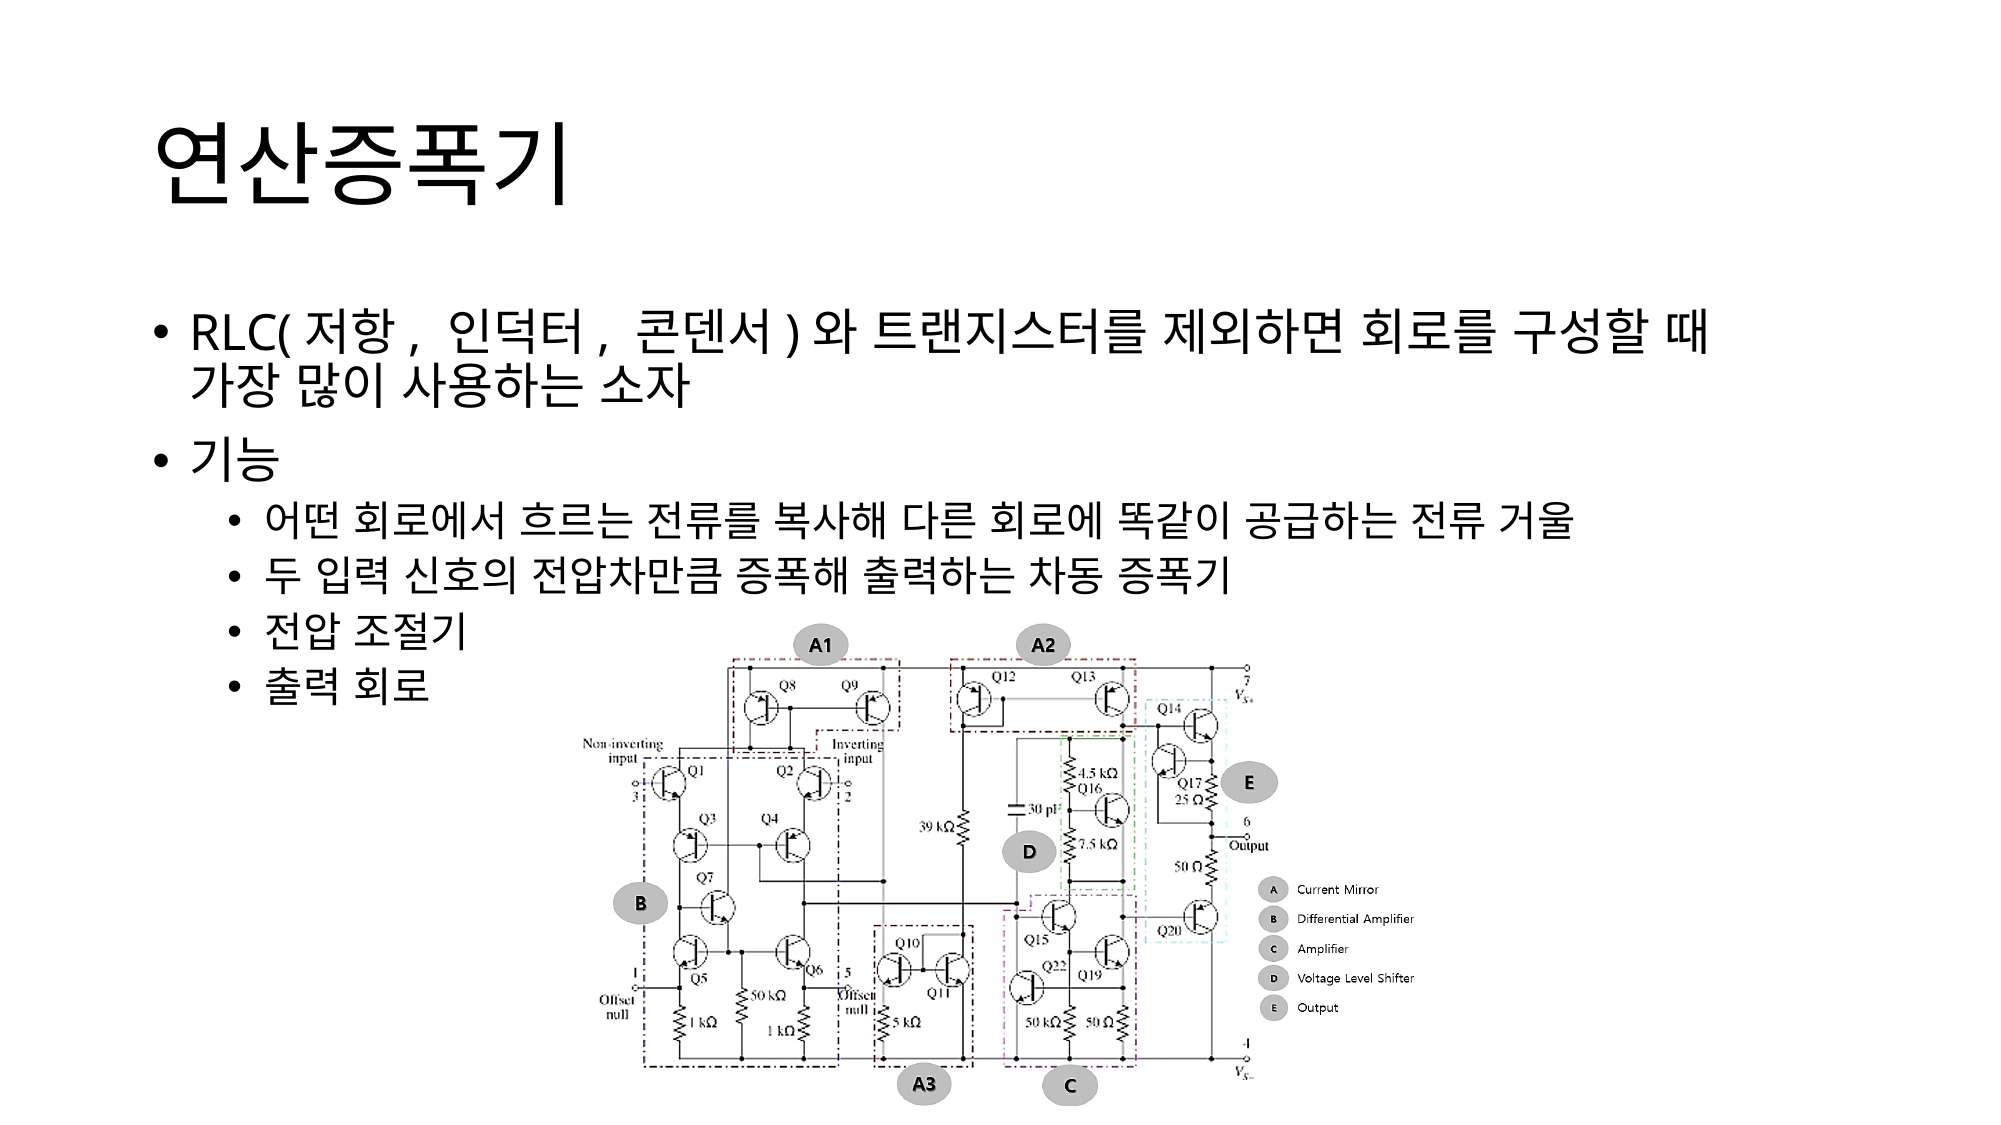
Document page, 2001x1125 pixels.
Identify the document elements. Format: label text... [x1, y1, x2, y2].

title 연산증폭기 [137, 59, 1863, 278]
list RLC(저항, 인덕터, 콘덴서)와 트랜지스터를 제외하면 회로를 구성할 때 가장 많이 사용하는 소자 기능 어떤 회로에서 흐르는 전류를 복사해 다른 회로에 똑같이 공급하는 전류 거울 두 입력 신호의 전압차만큼 증폭해 출력하는 차동 증폭기 전압 조절기 출력 회로 [137, 299, 1863, 1081]
picture [579, 622, 1420, 1106]
